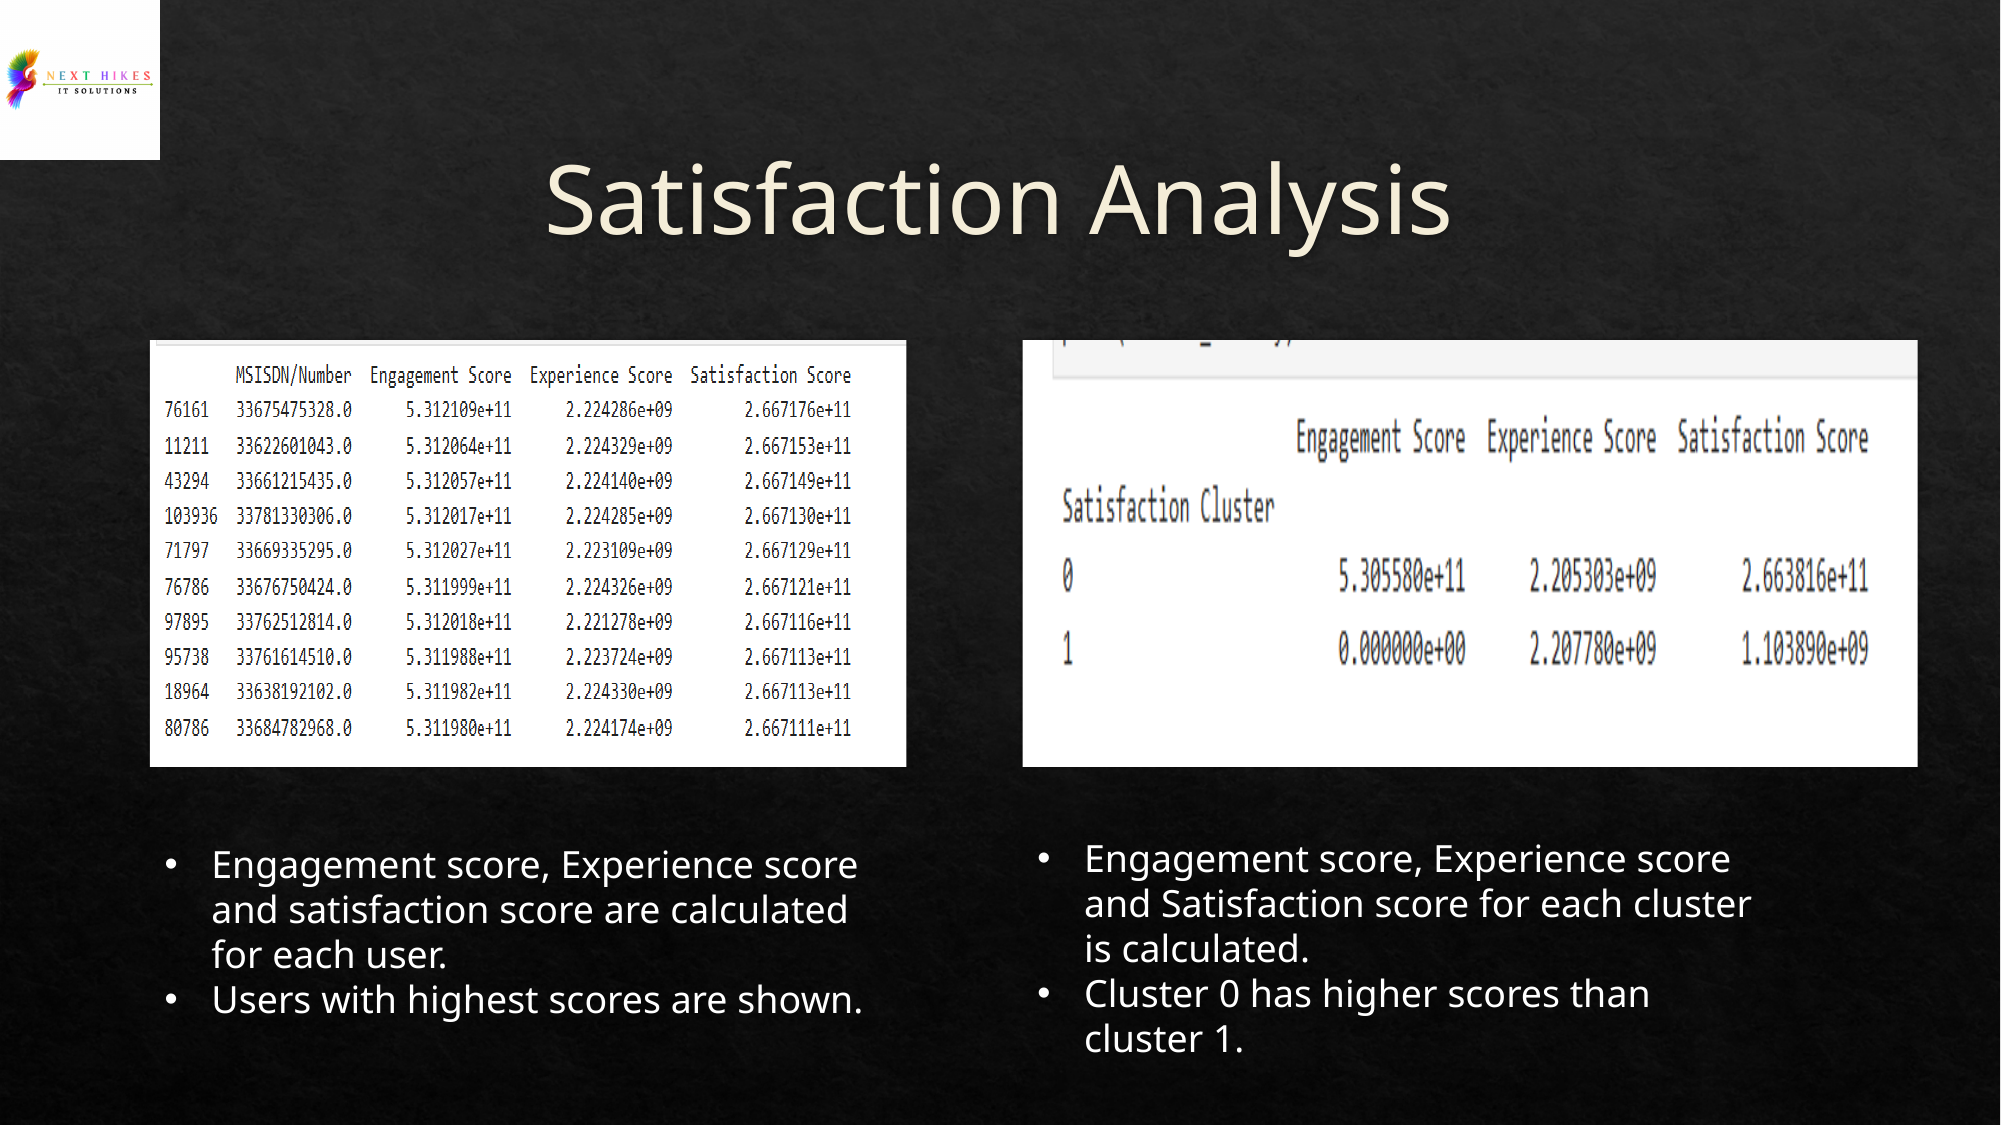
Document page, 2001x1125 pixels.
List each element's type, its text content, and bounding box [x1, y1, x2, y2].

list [1022, 340, 1918, 767]
text_box Engagement score, Experience score and Satisfaction score for each cluster is calculated. Cluster 0 has higher scores than cluster 1. [1022, 828, 1780, 1113]
title Satisfaction Analysis [149, 99, 1849, 307]
picture [0, 0, 160, 160]
text_box Engagement score, Experience score and satisfaction score are calculated for each user. Users with highest scores are shown. [149, 833, 907, 1074]
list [149, 340, 907, 767]
